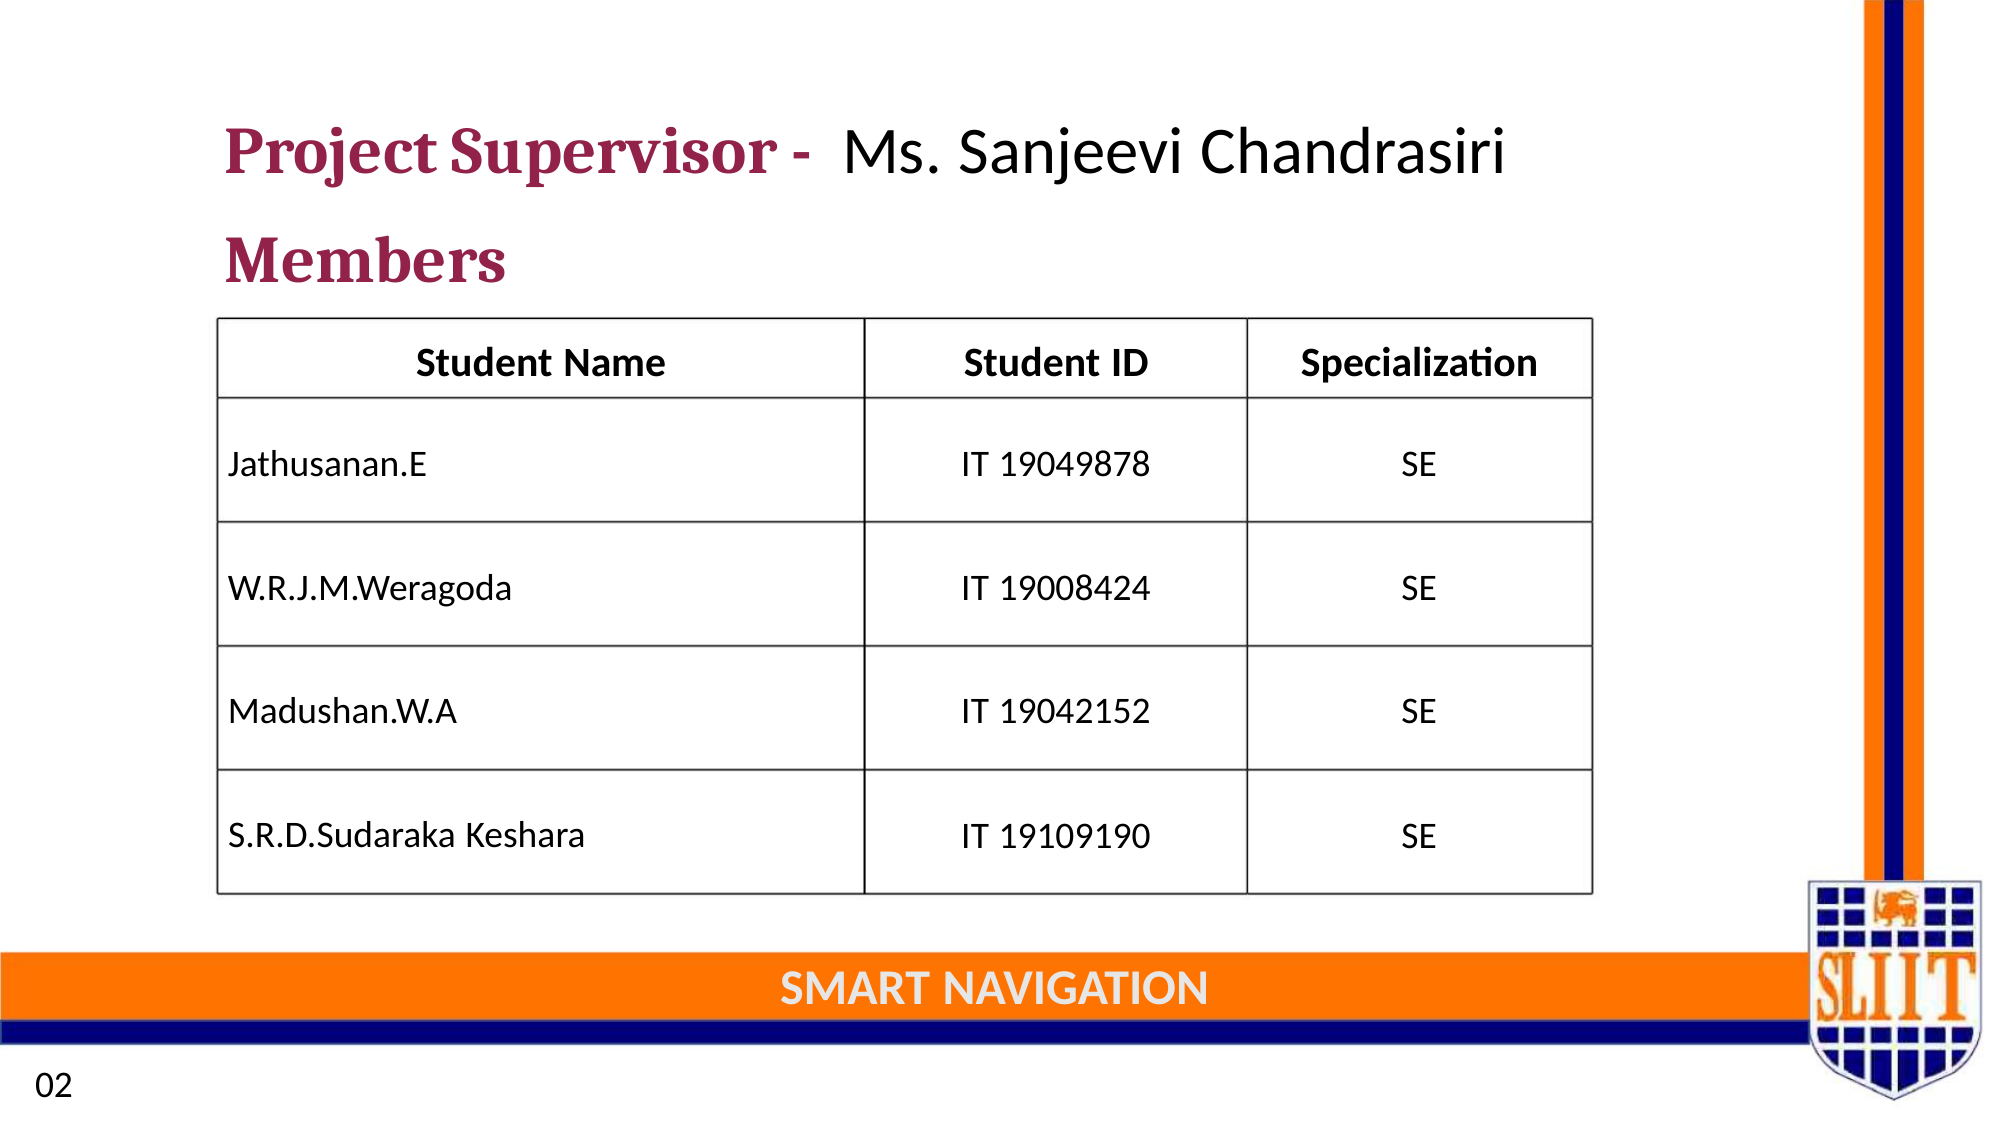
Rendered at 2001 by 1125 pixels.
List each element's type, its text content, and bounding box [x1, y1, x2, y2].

text_box SE [1401, 446, 1463, 484]
text_box SE SE SE [1401, 570, 1463, 857]
text_box Specialization [1300, 342, 1565, 385]
text_box S.R.D.Sudaraka Keshara [228, 817, 613, 856]
text_box IT 19049878 [961, 446, 1175, 484]
text_box Jathusanan.E [228, 446, 453, 484]
text_box Members [224, 217, 537, 296]
text_box IT 19008424 IT 19042152 IT 19109190 [961, 570, 1175, 857]
text_box Student Name [416, 342, 690, 385]
text_box 02 [35, 1067, 98, 1106]
text_box W.R.J.M.Weragoda Madushan.W.A [228, 570, 547, 732]
text_box SMART NAVIGATION [779, 964, 1240, 1015]
text_box [0, 0, 2000, 1125]
text_box Student ID [963, 342, 1172, 385]
text_box Project Supervisor - Ms. Sanjeevi Chandrasiri [224, 109, 1549, 188]
